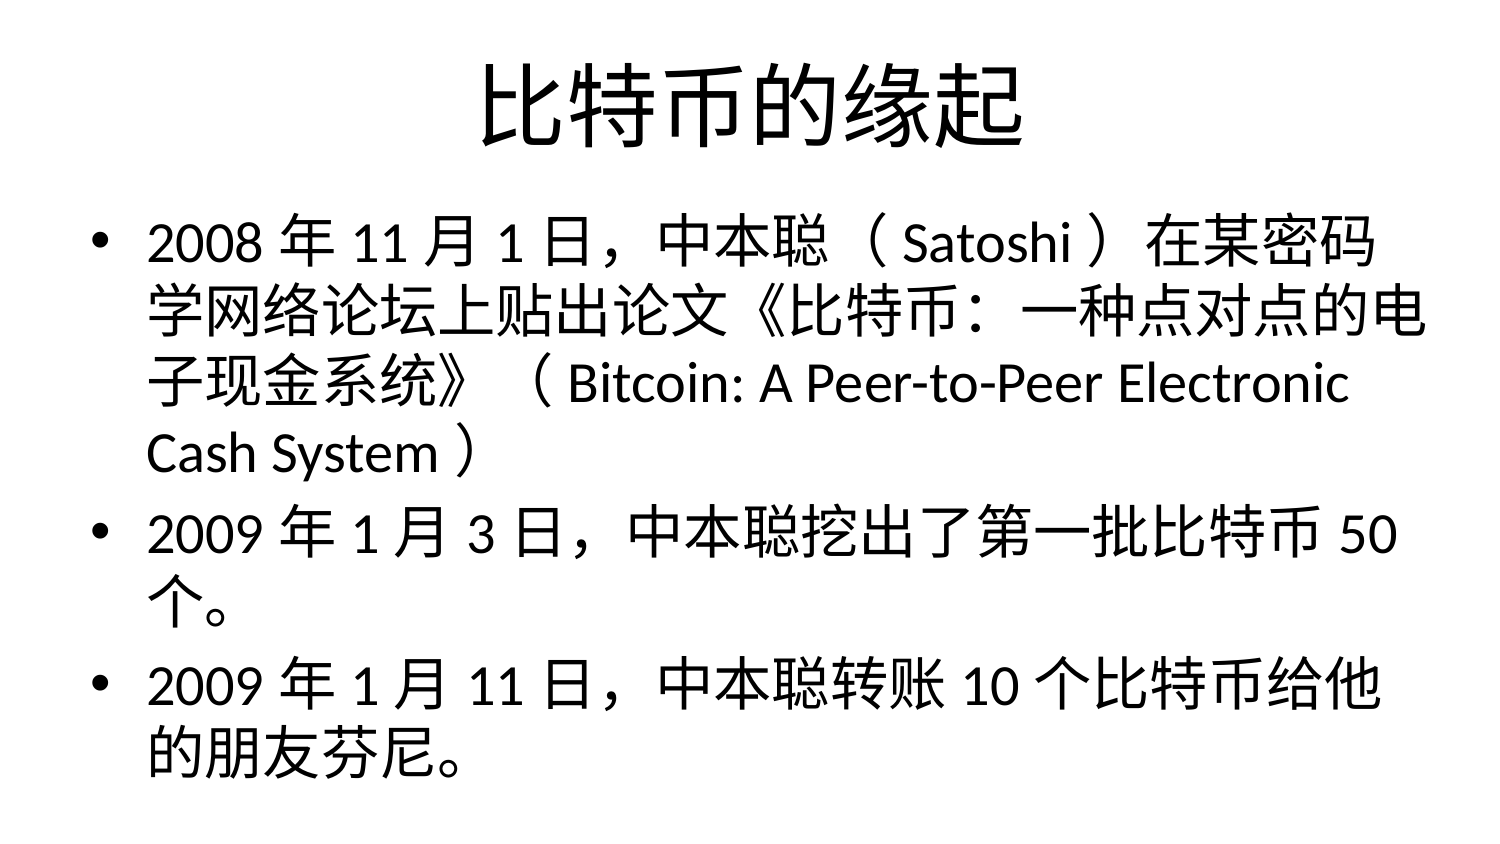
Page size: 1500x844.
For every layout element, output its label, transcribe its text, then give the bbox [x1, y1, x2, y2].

title 比特币的缘起 [75, 33, 1425, 175]
list 2008年11月1日，中本聪（Satoshi）在某密码学网络论坛上贴出论文《比特币：一种点对点的电子现金系统》（Bitcoin: A Peer-to-Peer Electronic Cash System） 2009年1月3日，中本聪挖出了第一批比特币50个。 2009年1月11日，中本聪转账10个比特币给他的朋友芬尼。 [75, 196, 1447, 817]
